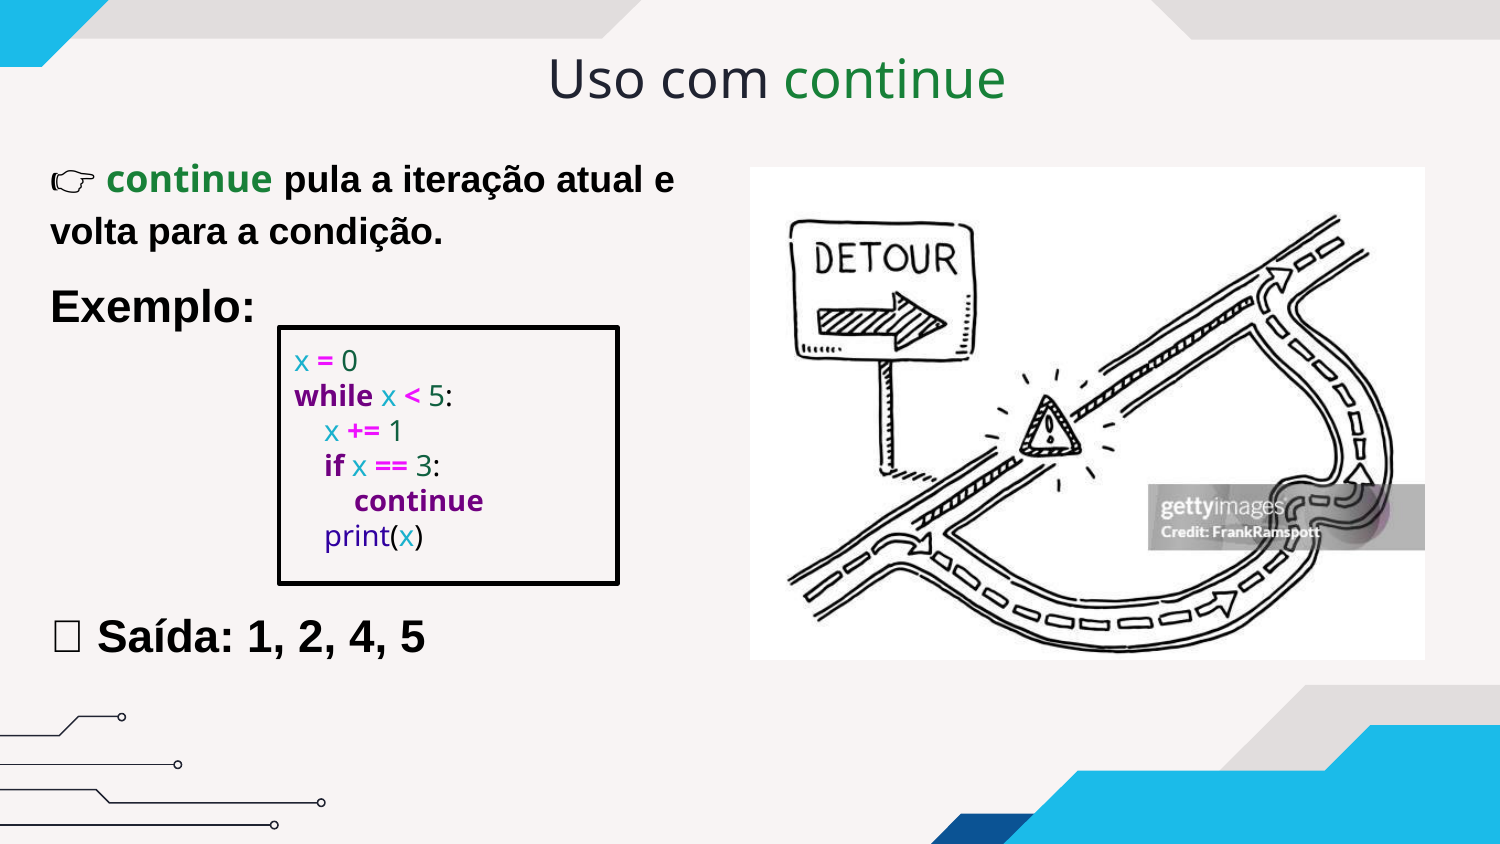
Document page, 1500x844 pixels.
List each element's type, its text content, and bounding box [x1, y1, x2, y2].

subtitle 👉 continue pula a iteração atual e volta para a condição. Exemplo: ✅ Saída: 1, 2, 4, 5 [35, 133, 776, 354]
text_box x = 0 while x < 5: x += 1 if x == 3: continue print(x) [279, 327, 618, 584]
picture [749, 167, 1426, 660]
text_box Uso com continue [452, 28, 1103, 124]
